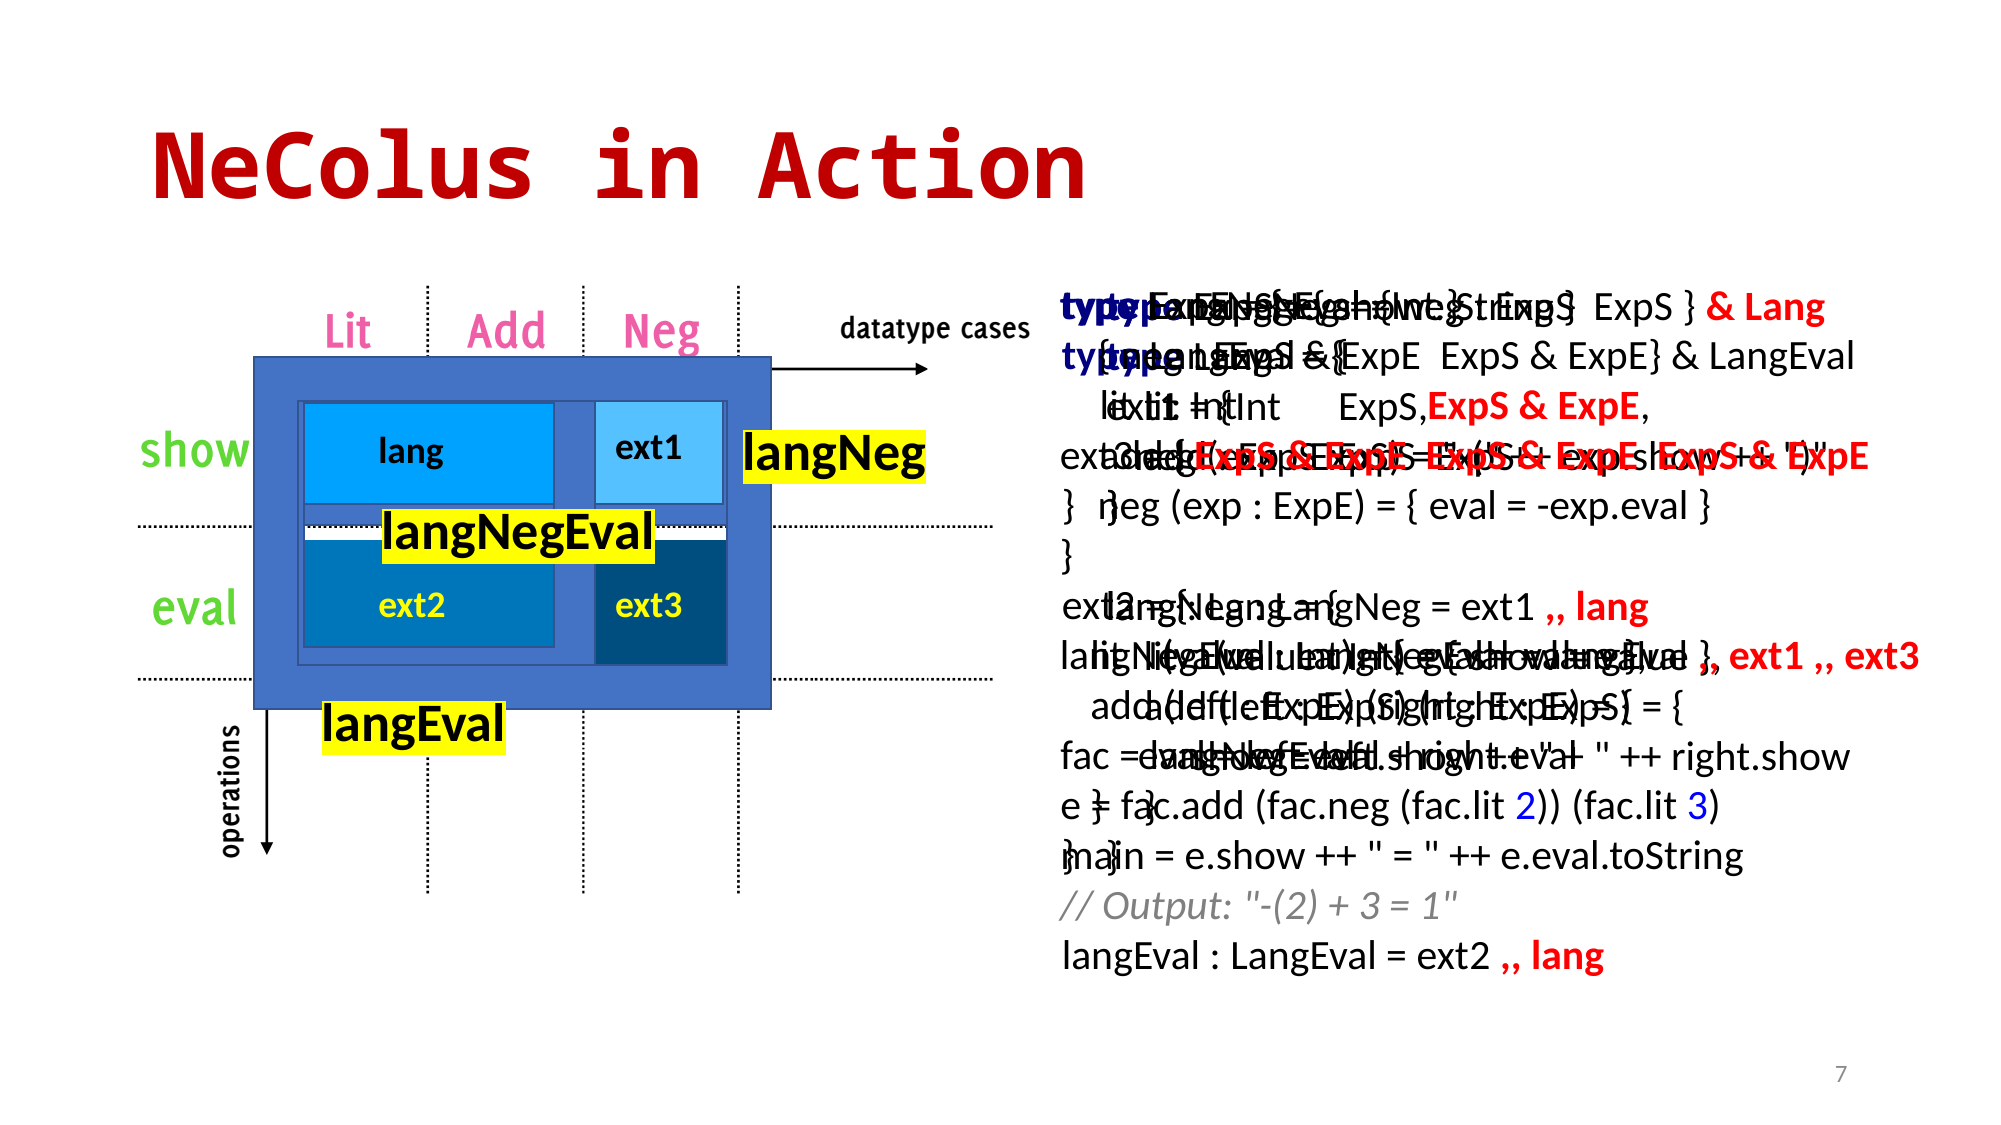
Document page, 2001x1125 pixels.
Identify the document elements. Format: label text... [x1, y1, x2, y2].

picture [108, 262, 1050, 914]
slide_number 7 [1412, 1042, 1863, 1103]
title NeColus in Action [137, 59, 1863, 278]
text_box fac = langNegEval e = fac.add (fac.neg (fac.lit 2)) (fac.lit 3) main = e.show ++ " = " ++ e.eval.toString // Output: "-(2) + 3 = 1" [1045, 720, 1876, 936]
